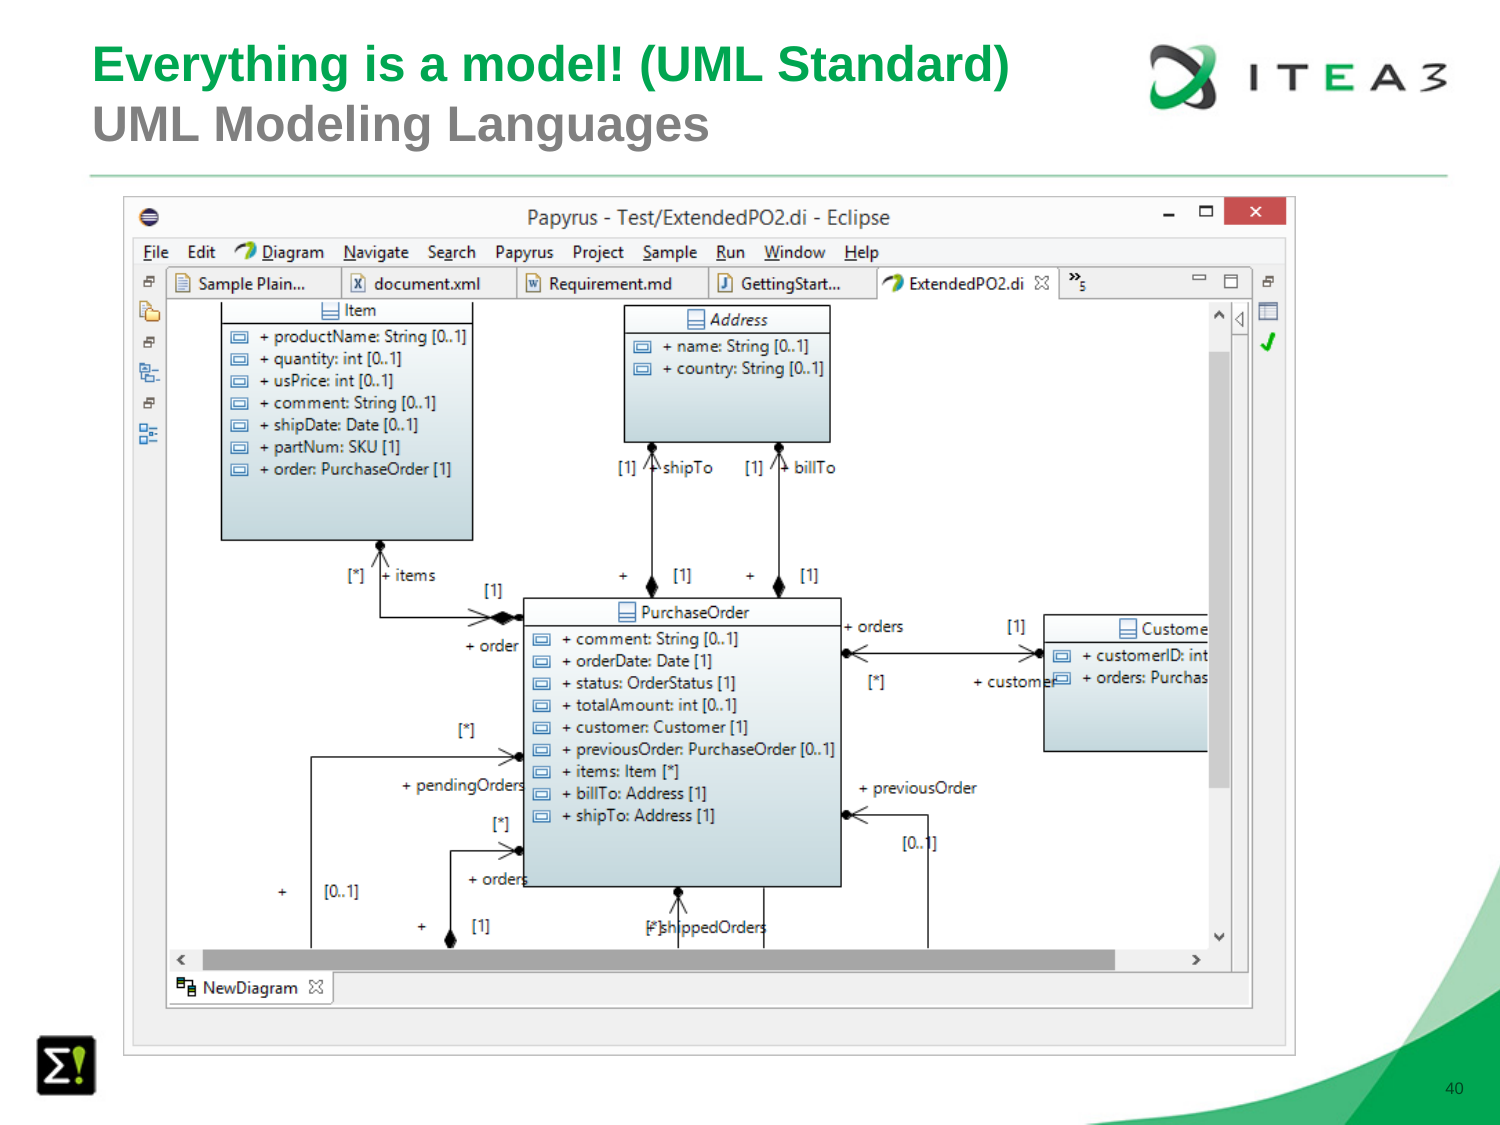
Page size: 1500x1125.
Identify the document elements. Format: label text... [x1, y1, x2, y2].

picture [0, 0, 1500, 1125]
title Everything is a model! (UML Standard) UML Modeling Languages [76, 23, 1099, 160]
